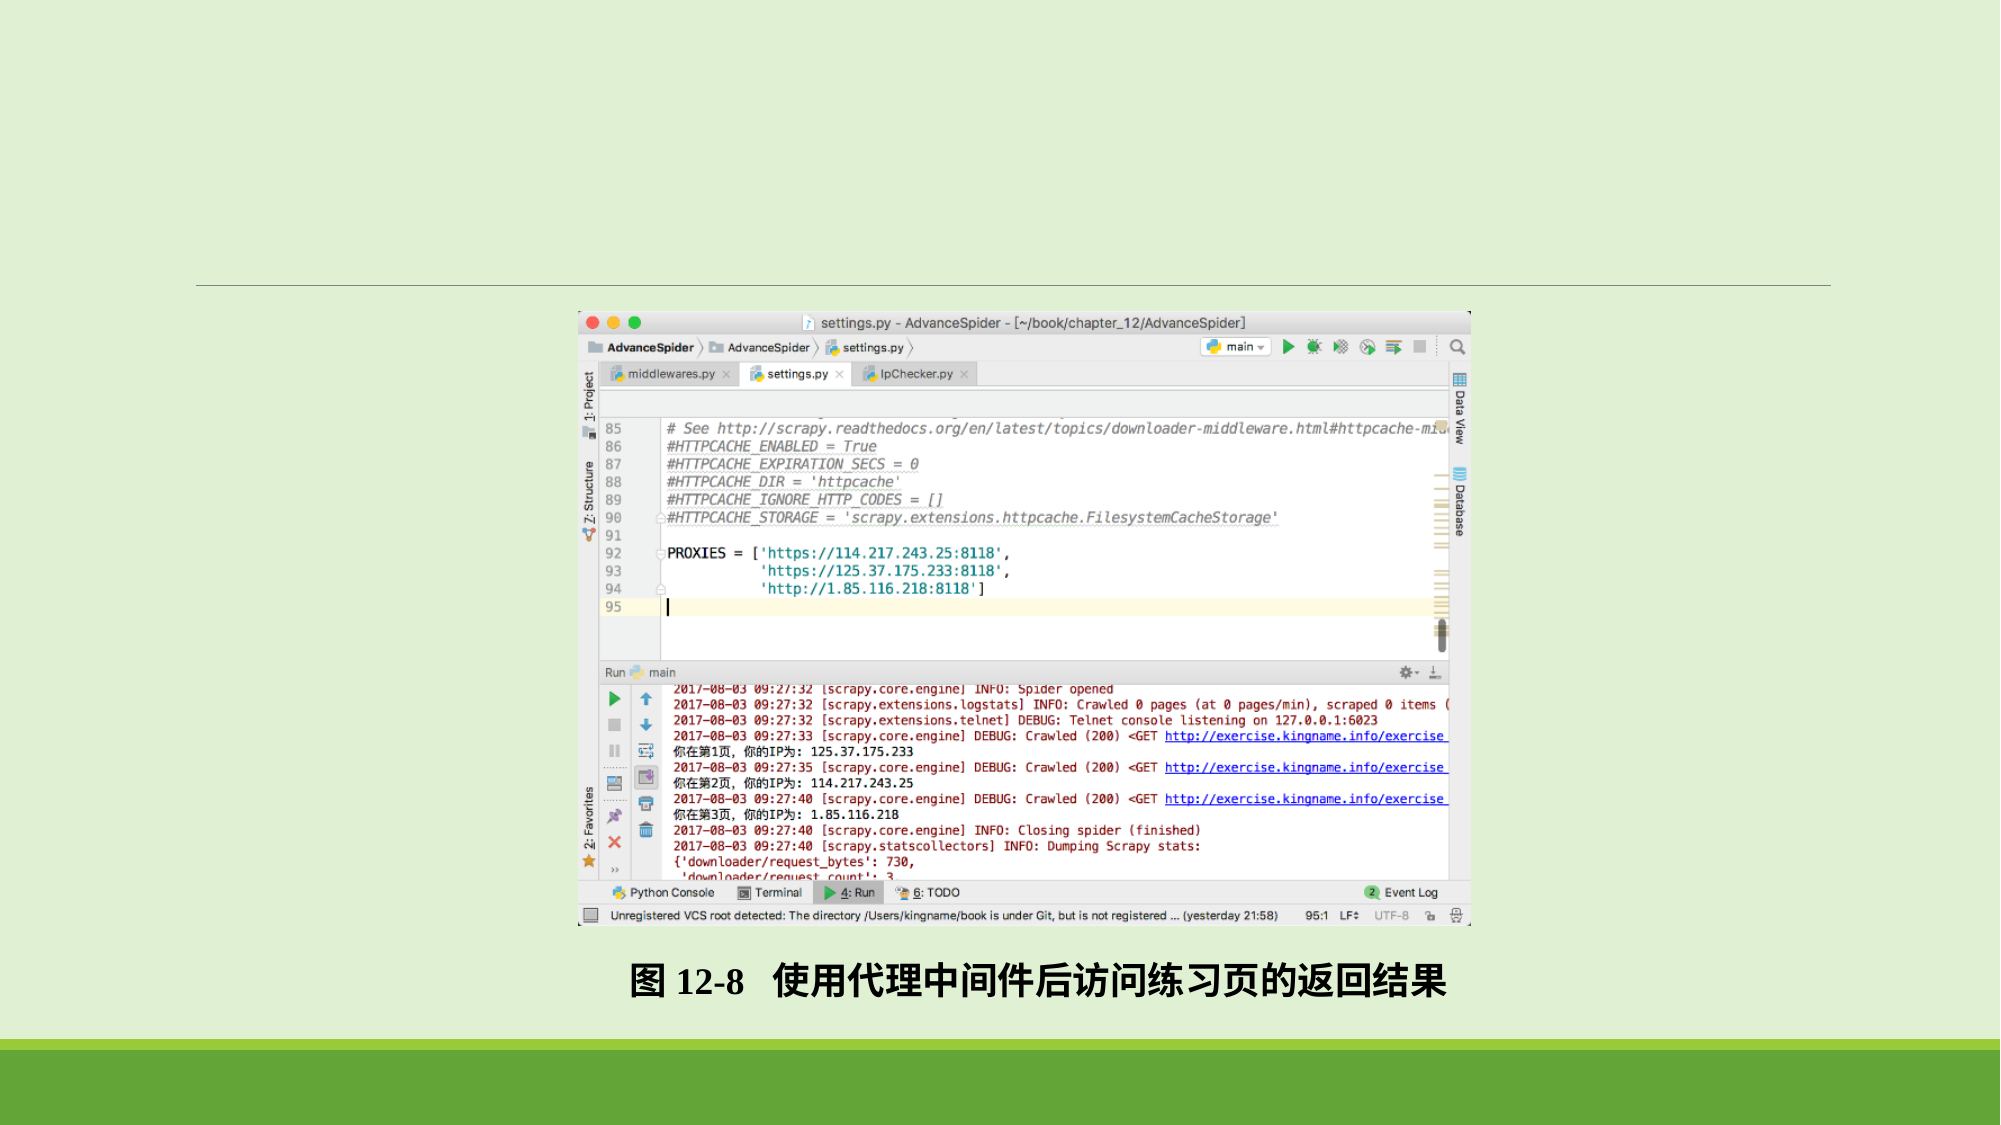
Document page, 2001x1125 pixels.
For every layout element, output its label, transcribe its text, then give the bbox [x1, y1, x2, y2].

text_box 图12-8 使用代理中间件后访问练习页的返回结果 [614, 949, 1463, 1009]
picture [577, 311, 1471, 927]
